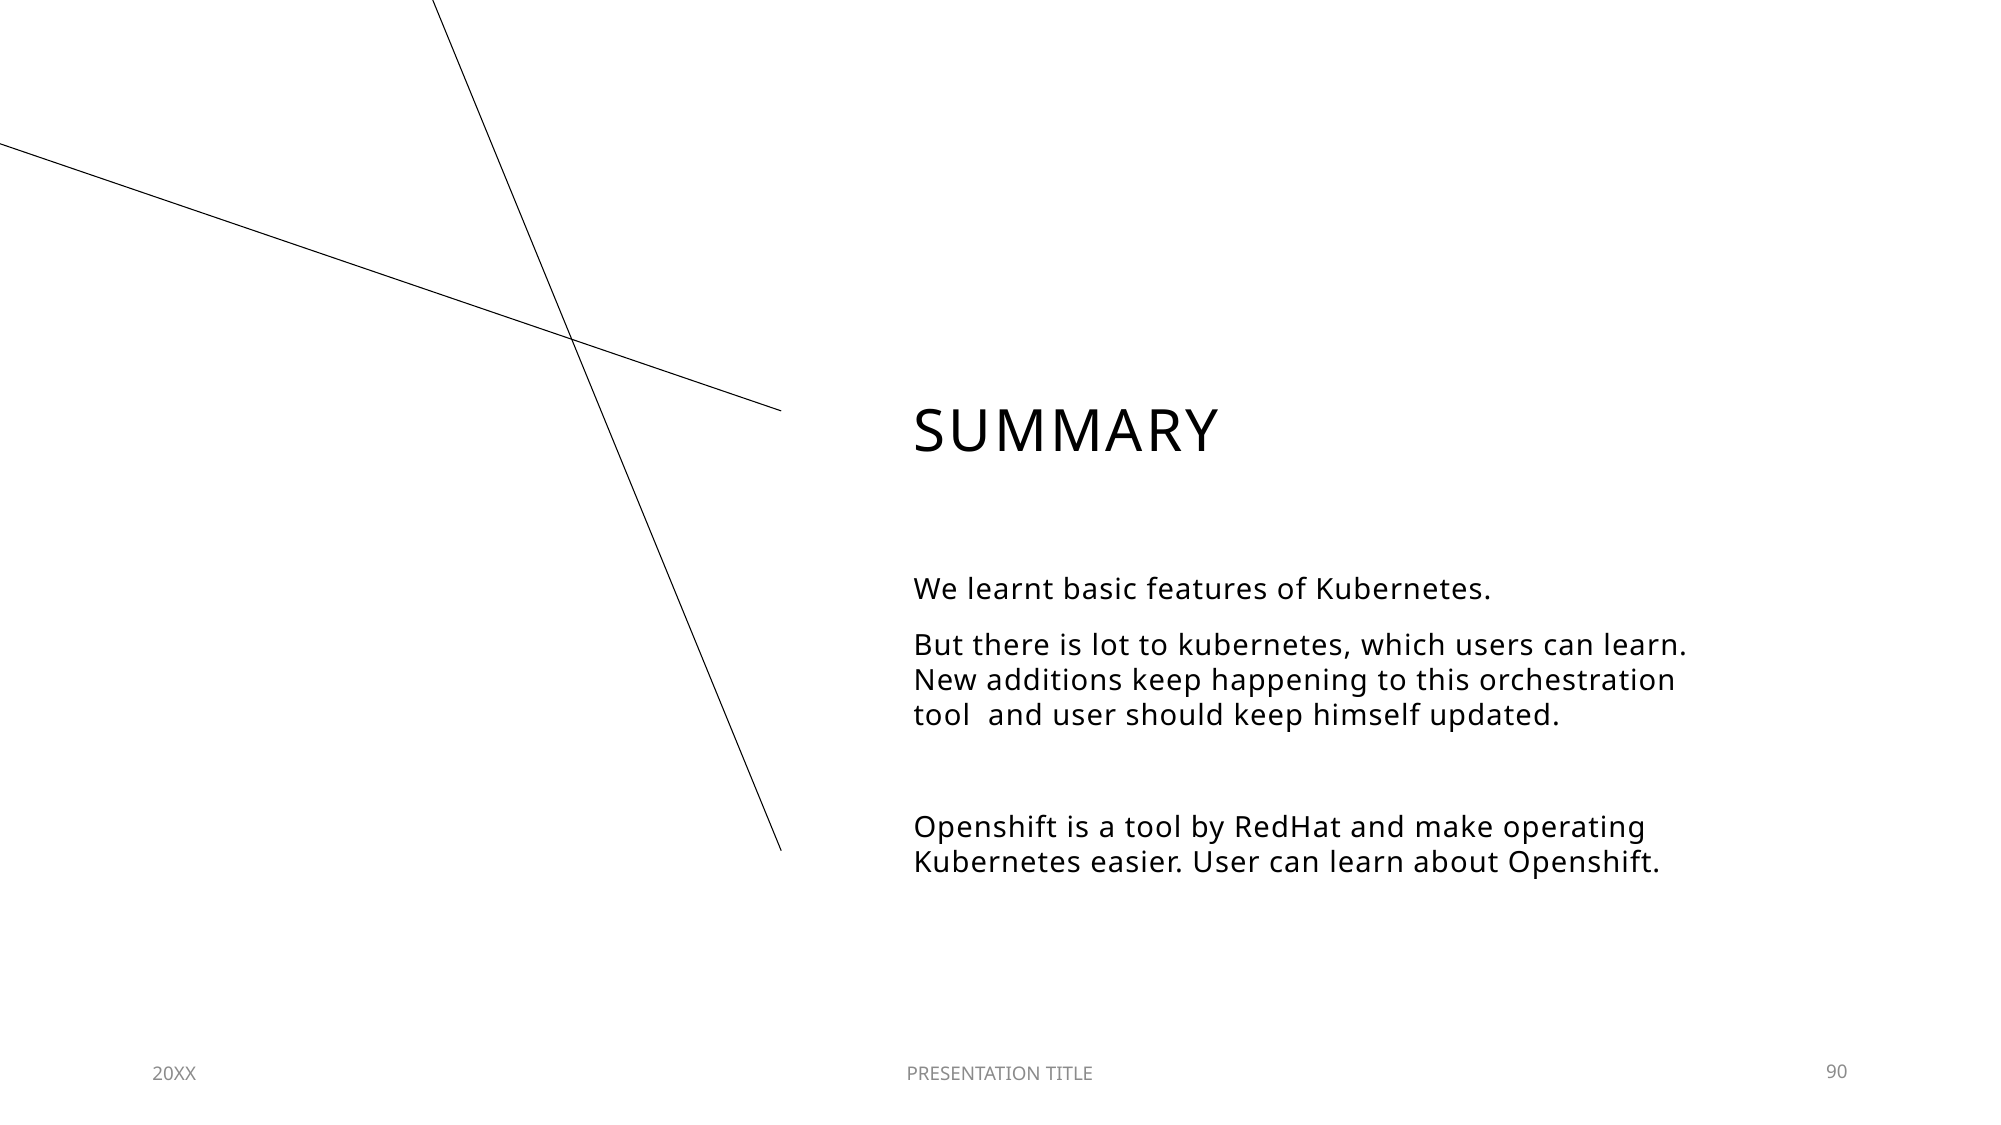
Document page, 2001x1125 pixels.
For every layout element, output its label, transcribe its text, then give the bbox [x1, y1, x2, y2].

footer PRESENTATION TITLE [662, 1042, 1338, 1103]
slide_number 90 [1412, 1042, 1863, 1103]
slide_number 20XX [137, 1042, 588, 1103]
title SUMMARY [898, 274, 1737, 472]
list We learnt basic features of Kubernetes. But there is lot to kubernetes, which users can learn. New additions keep happening to this orchestration tool and user should keep himself updated. Openshift is a tool by RedHat and make operating Kubernetes easier. User can learn about Openshift. [898, 562, 1737, 908]
